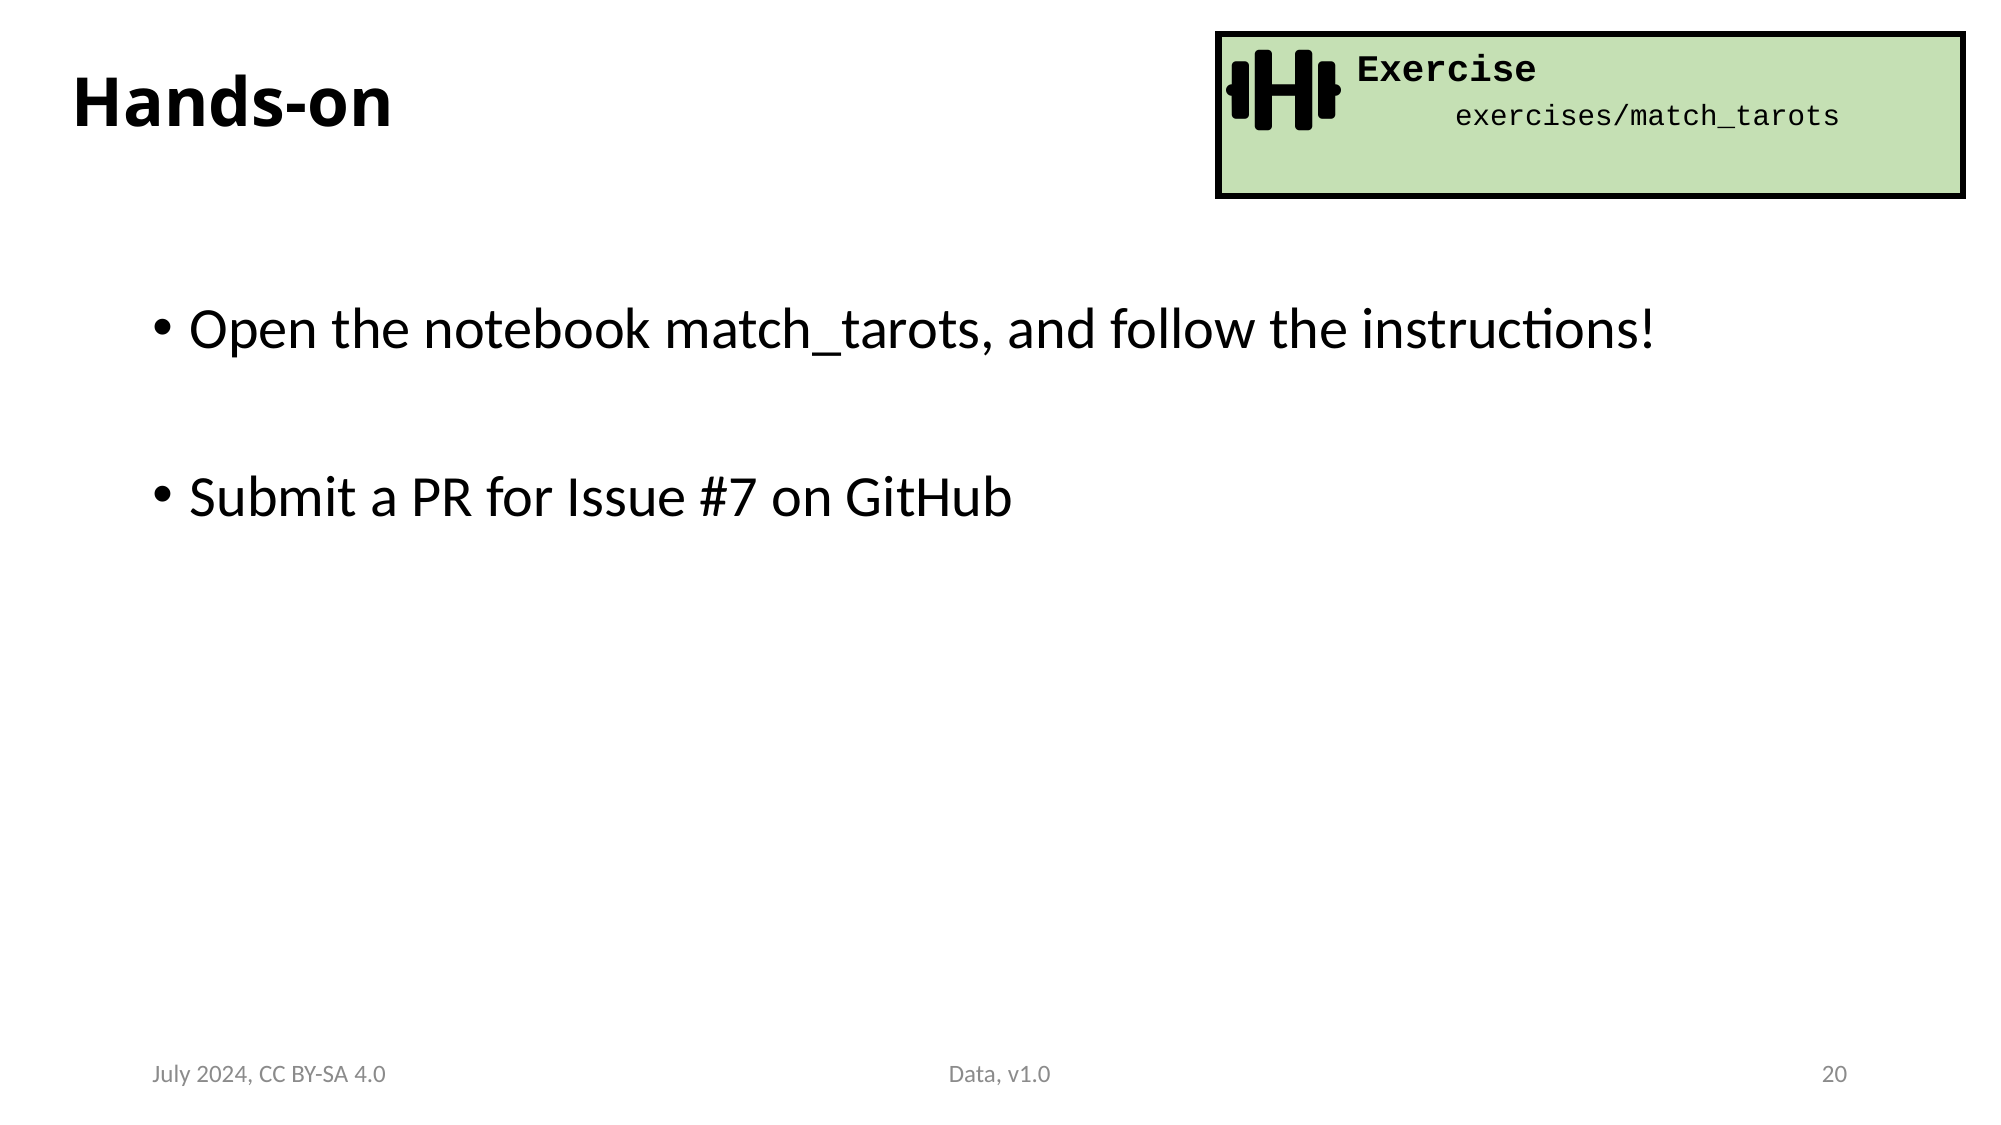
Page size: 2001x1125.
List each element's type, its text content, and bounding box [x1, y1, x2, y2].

list Open the notebook match_tarots, and follow the instructions! Submit a PR for Issue #7 on GitHub [137, 290, 1863, 1014]
slide_number 20 [1412, 1042, 1863, 1103]
text_box exercises/match_tarots [1361, 88, 1934, 139]
title Hands-on [56, 59, 1166, 217]
text_box Exercise [1300, 36, 1593, 97]
text_box [1217, 33, 1964, 197]
footer Data, v1.0 [662, 1042, 1338, 1103]
picture [1226, 44, 1341, 137]
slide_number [137, 1042, 588, 1103]
